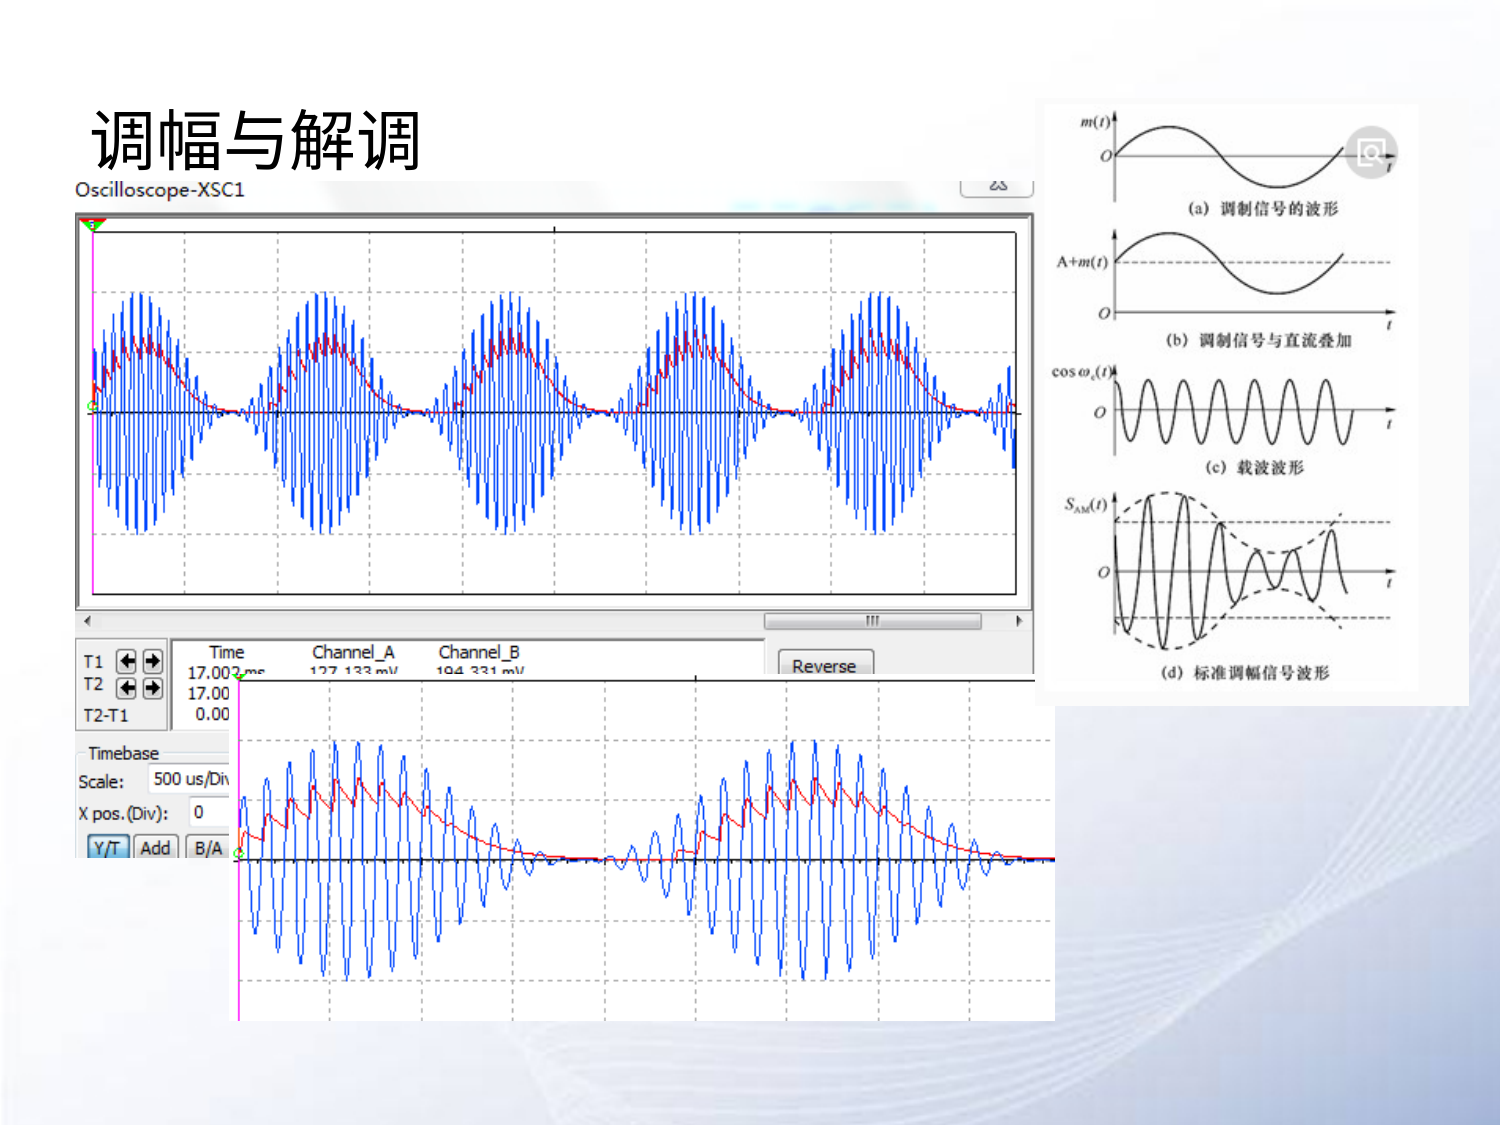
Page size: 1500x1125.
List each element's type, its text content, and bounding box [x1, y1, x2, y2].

picture [0, 0, 1500, 1125]
title 调幅与解调 [74, 44, 1426, 180]
